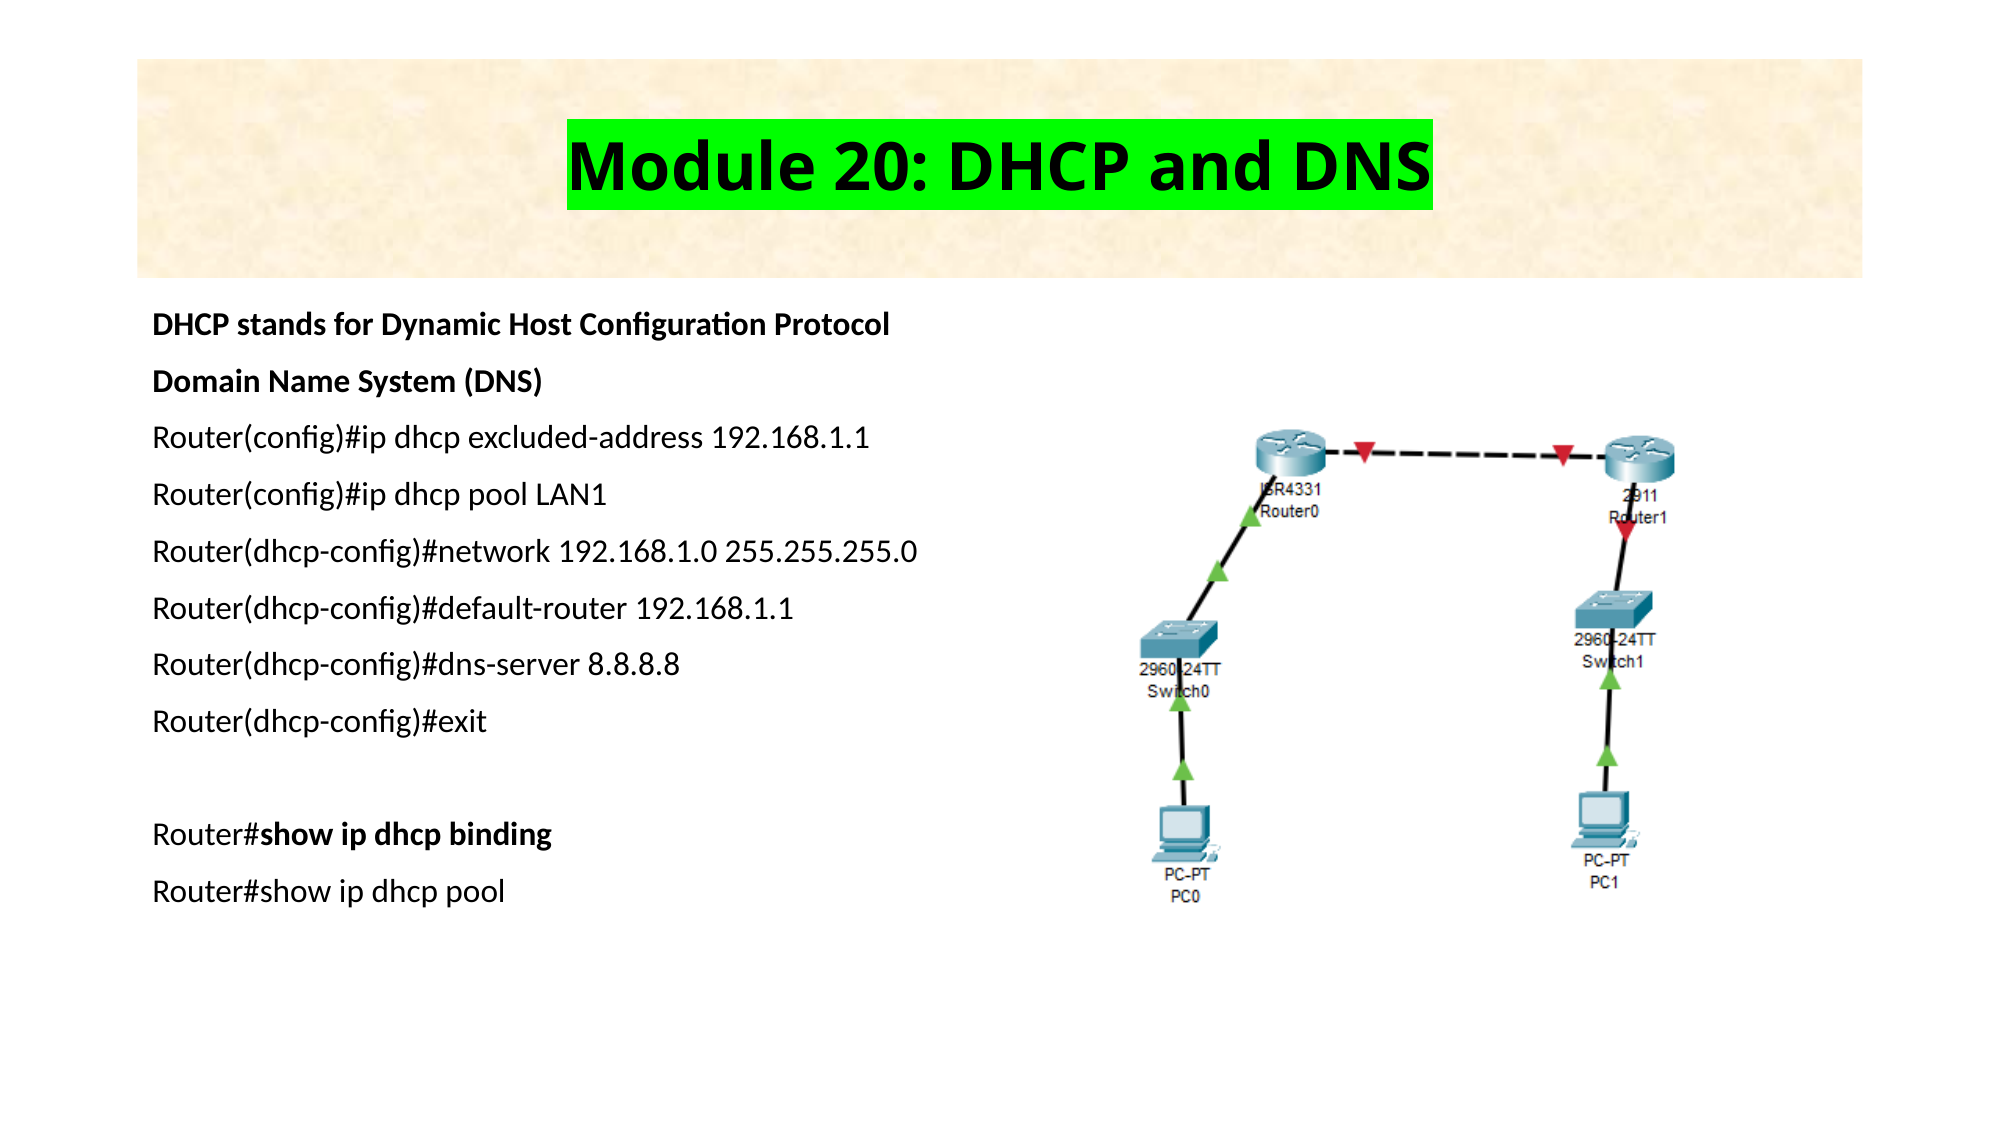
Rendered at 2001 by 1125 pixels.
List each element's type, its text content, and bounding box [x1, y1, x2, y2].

picture [1099, 400, 1720, 912]
title Module 20: DHCP and DNS [137, 59, 1863, 278]
list DHCP stands for Dynamic Host Configuration Protocol Domain Name System (DNS) Router(config)#ip dhcp excluded-address 192.168.1.1 Router(config)#ip dhcp pool LAN1 Router(dhcp-config)#network 192.168.1.0 255.255.255.0 Router(dhcp-config)#default-router 192.168.1.1 Router(dhcp-config)#dns-server 8.8.8.8 Router(dhcp-config)#exit Router#show ip dhcp binding Router#show ip dhcp pool [137, 299, 1863, 1014]
